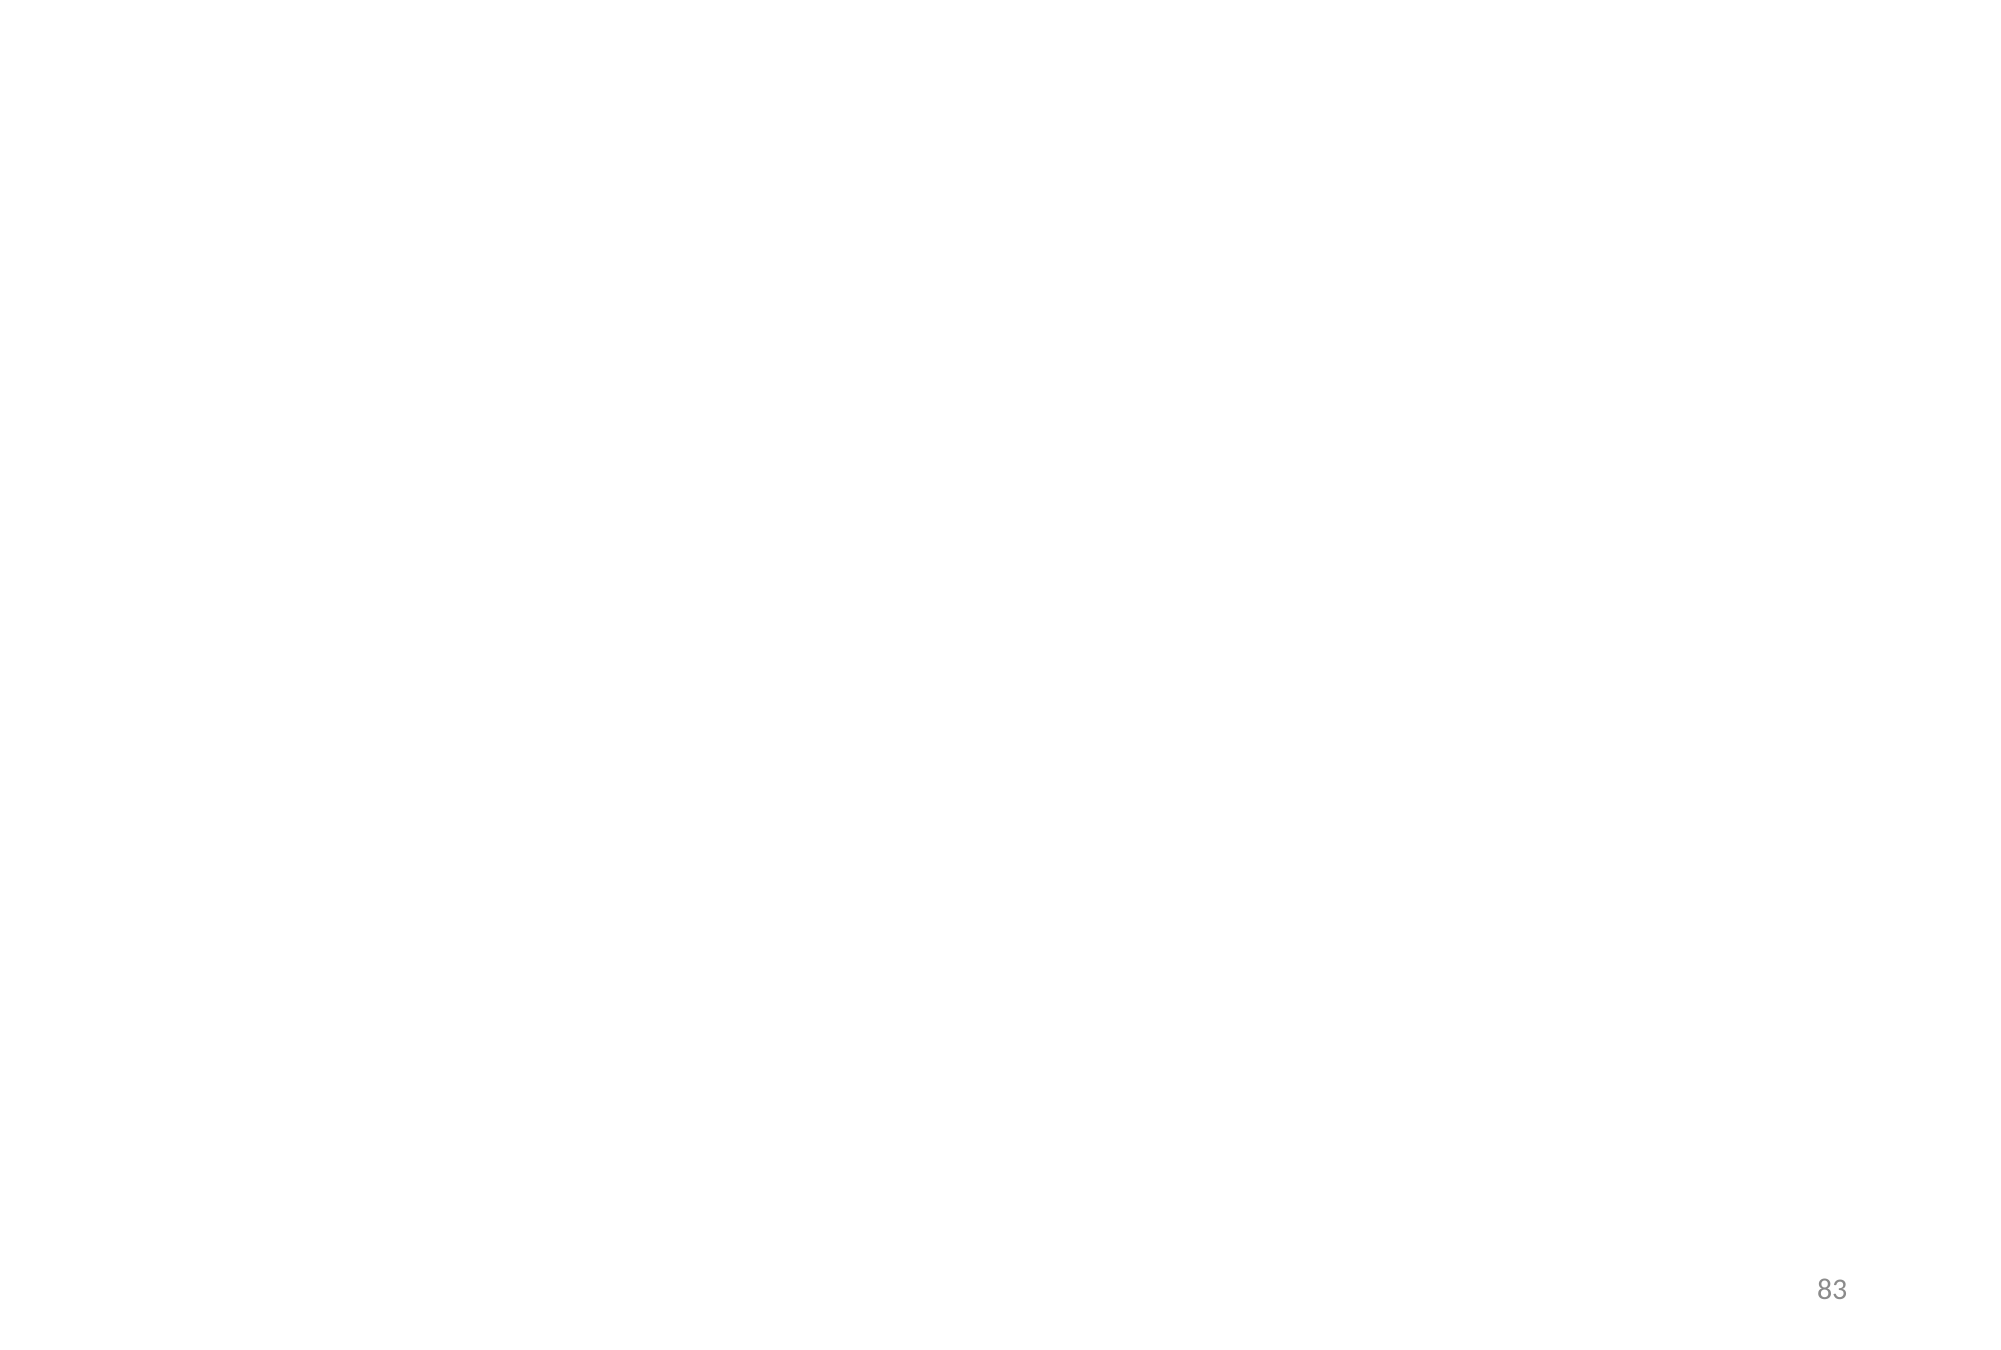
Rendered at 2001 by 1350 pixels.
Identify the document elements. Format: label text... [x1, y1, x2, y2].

slide_number 83 [1412, 1251, 1863, 1324]
